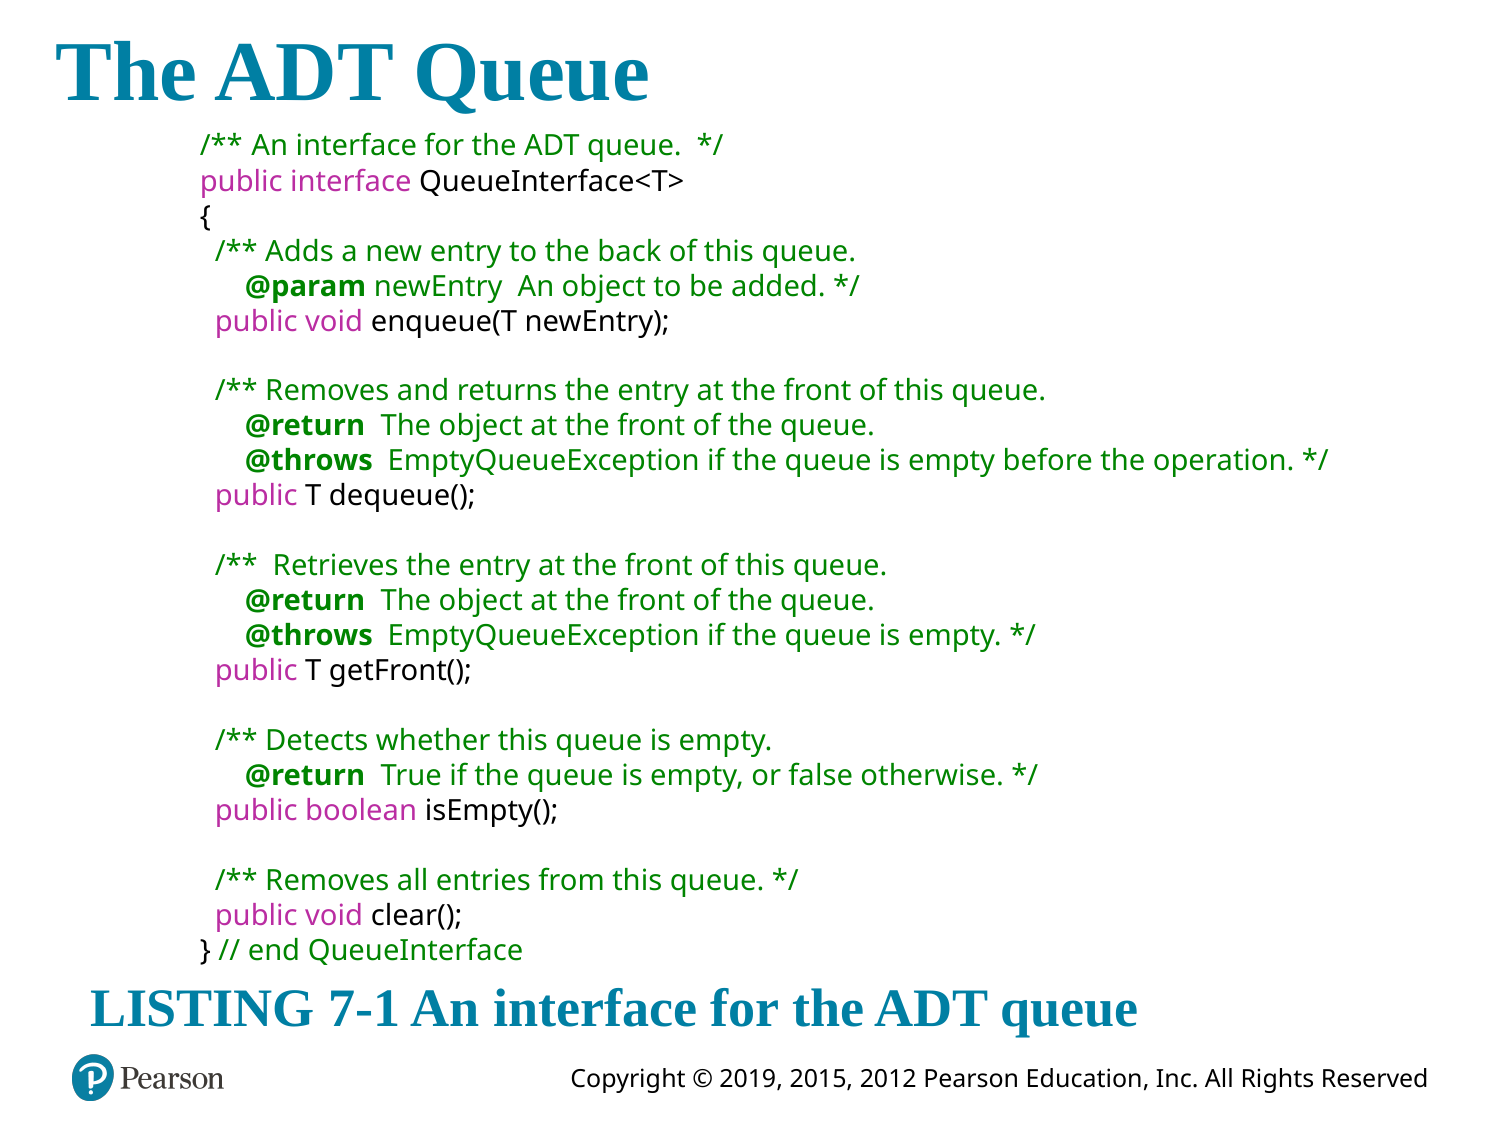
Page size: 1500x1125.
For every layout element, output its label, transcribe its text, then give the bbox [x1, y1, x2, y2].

text_box /** An interface for the ADT queue. */ public interface QueueInterface<T> { /** Adds a new entry to the back of this queue. @param newEntry An object to be added. */ public void enqueue(T newEntry); /** Removes and returns the entry at the front of this queue. @return The object at the front of the queue. @throws EmptyQueueException if the queue is empty before the operation. */ public T dequeue(); /** Retrieves the entry at the front of this queue. @return The object at the front of the queue. @throws EmptyQueueException if the queue is empty. */ public T getFront(); /** Detects whether this queue is empty. @return True if the queue is empty, or false otherwise. */ public boolean isEmpty(); /** Removes all entries from this queue. */ public void clear(); } // end QueueInterface [192, 117, 1338, 974]
picture [80, 1063, 106, 1088]
list LISTING 7-1 An interface for the ADT queue [74, 955, 1426, 1053]
picture [98, 1054, 224, 1101]
title The ADT Queue [40, 0, 1438, 133]
picture [72, 1087, 83, 1101]
picture [72, 1054, 88, 1070]
